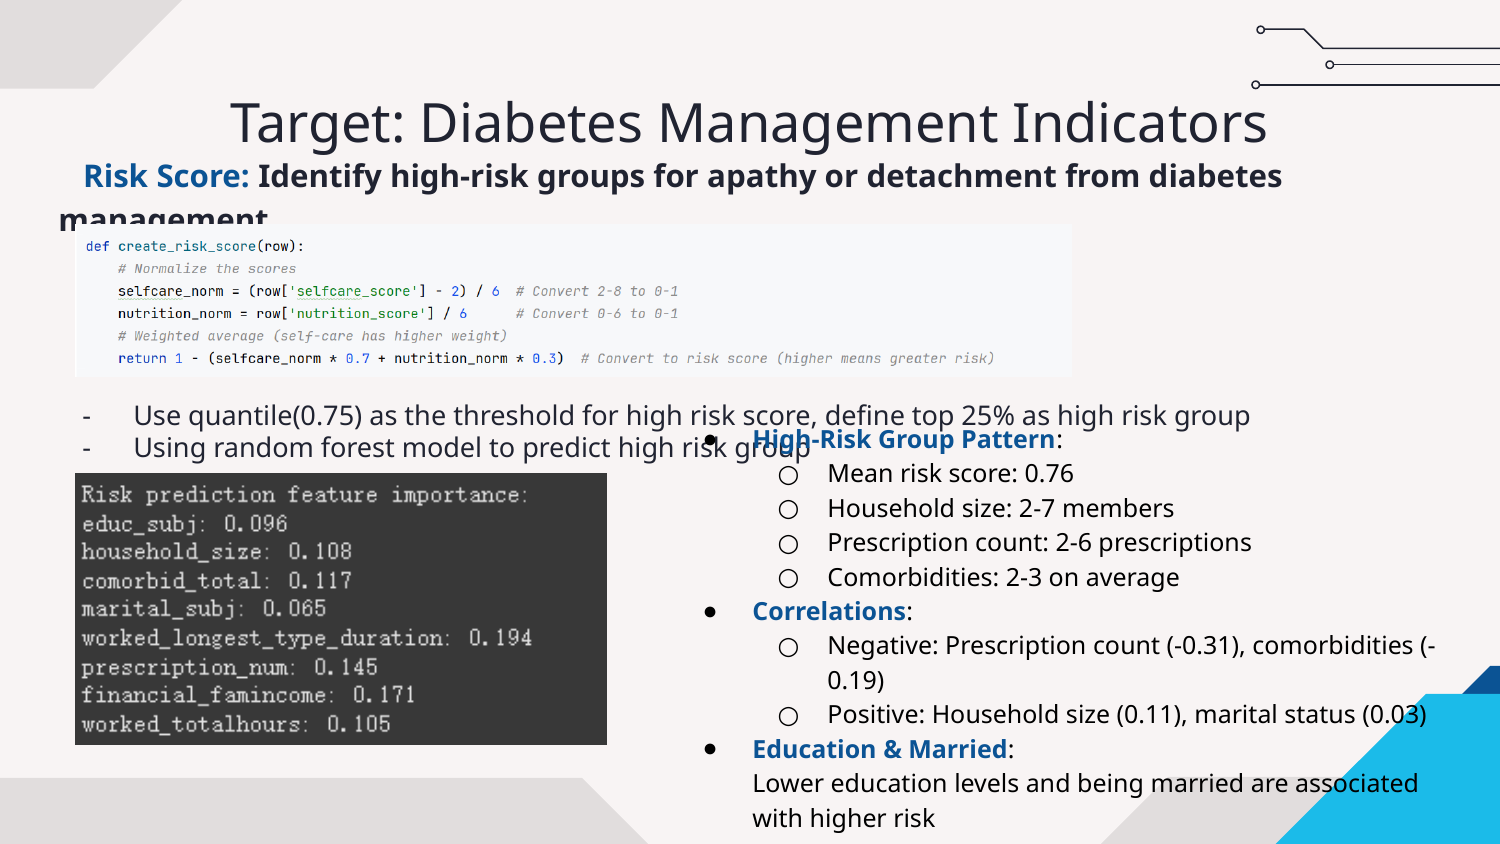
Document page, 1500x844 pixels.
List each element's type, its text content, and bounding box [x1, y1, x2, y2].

title Target: Diabetes Management Indicators [118, 72, 1382, 136]
text_box Risk Score: Identify high-risk groups for apathy or detachment from diabetes management Use quantile(0.75) as the threshold for high risk score, define top 25% as high risk group Using random forest model to predict high risk group [43, 136, 1457, 454]
text_box [65, 454, 815, 785]
picture [74, 472, 607, 746]
picture [74, 224, 1073, 377]
text_box High-Risk Group Pattern: Mean risk score: 0.76 Household size: 2-7 members Prescription count: 2-6 prescriptions Comorbidities: 2-3 on average Correlations: Negative: Prescription count (-0.31), comorbidities (-0.19) Positive: Household size (0.11), marital status (0.03) Education & Married: Lower education levels and being married are associated with higher risk [662, 346, 1476, 665]
